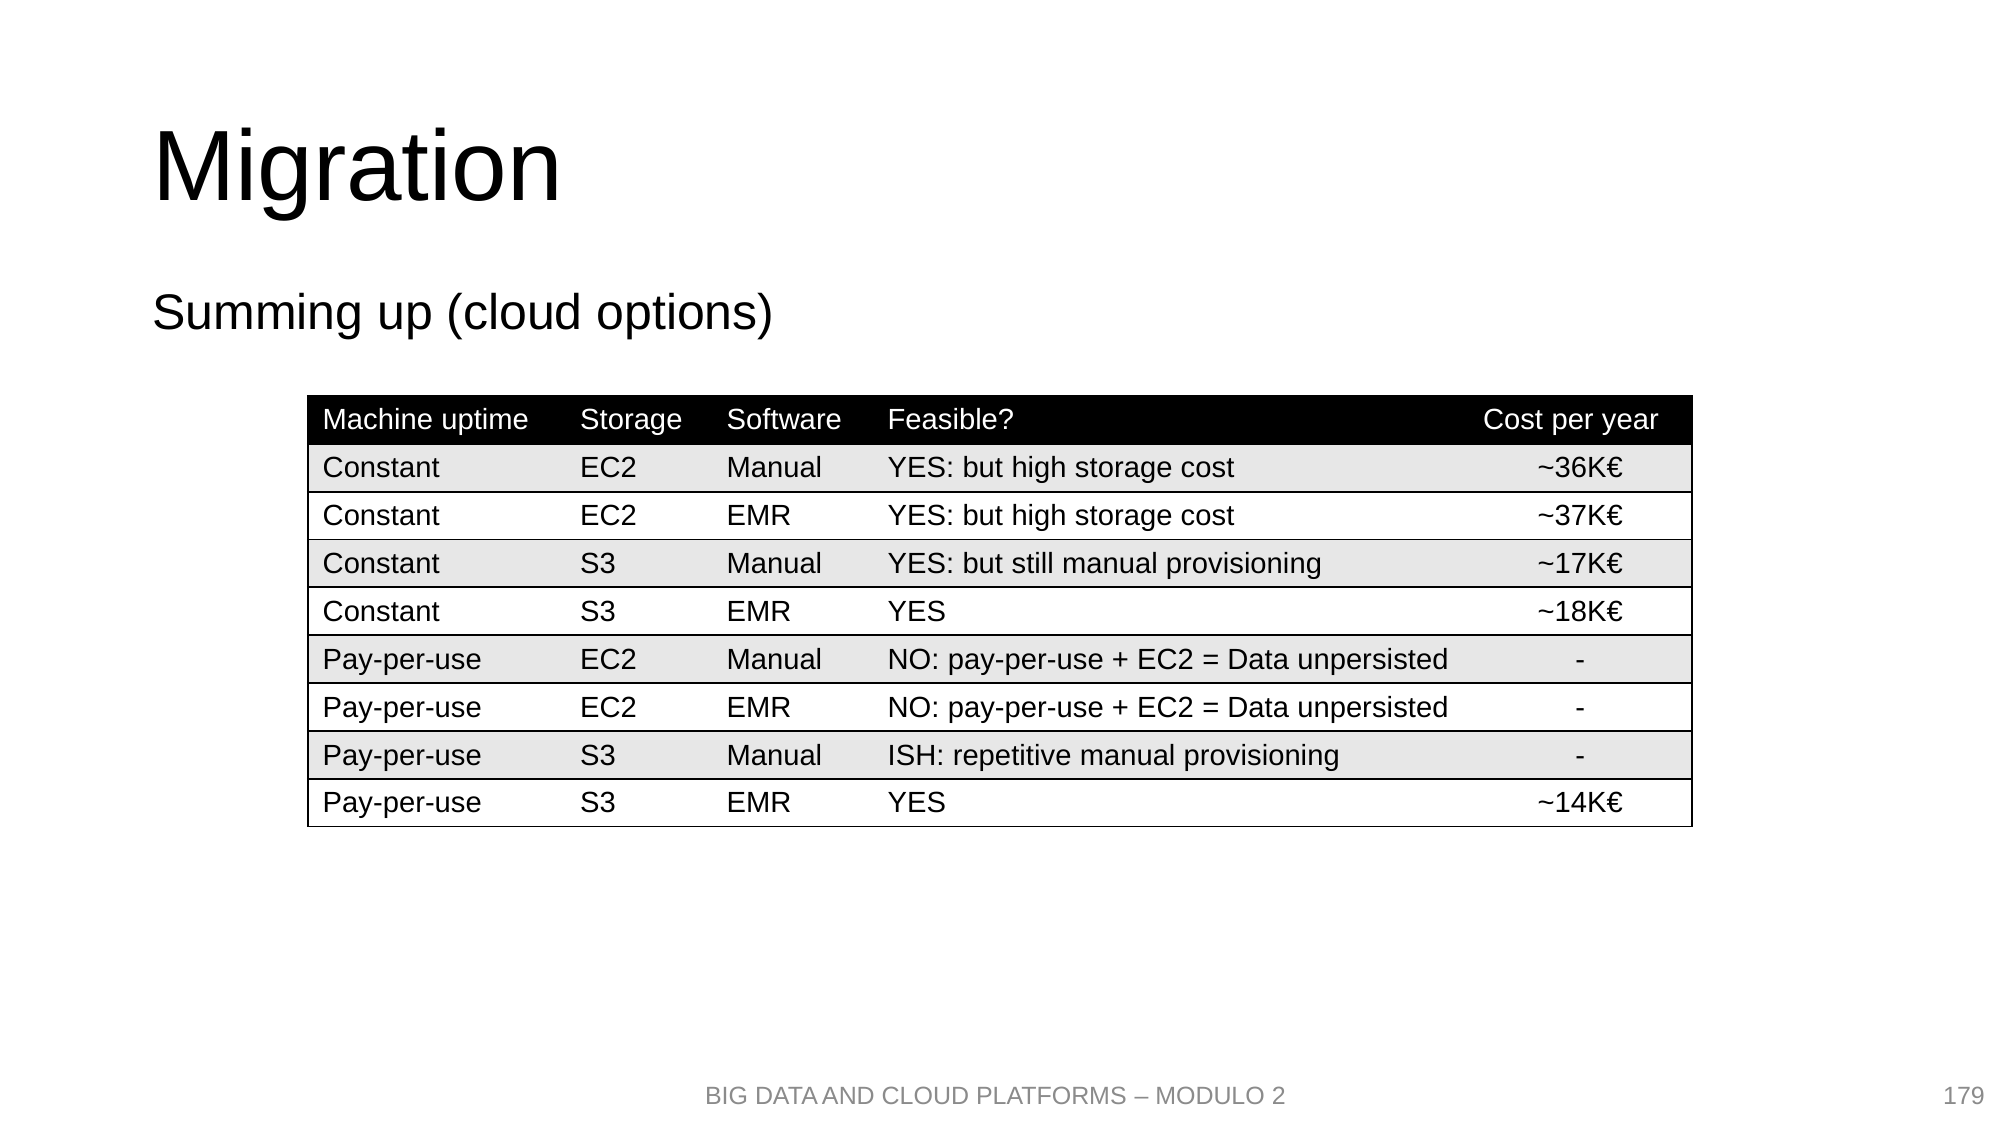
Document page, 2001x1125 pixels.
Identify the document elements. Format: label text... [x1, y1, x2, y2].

slide_number 179 [1550, 1065, 2000, 1125]
text_box Summing up (cloud options) [137, 278, 1863, 993]
title Migration [137, 59, 1863, 278]
